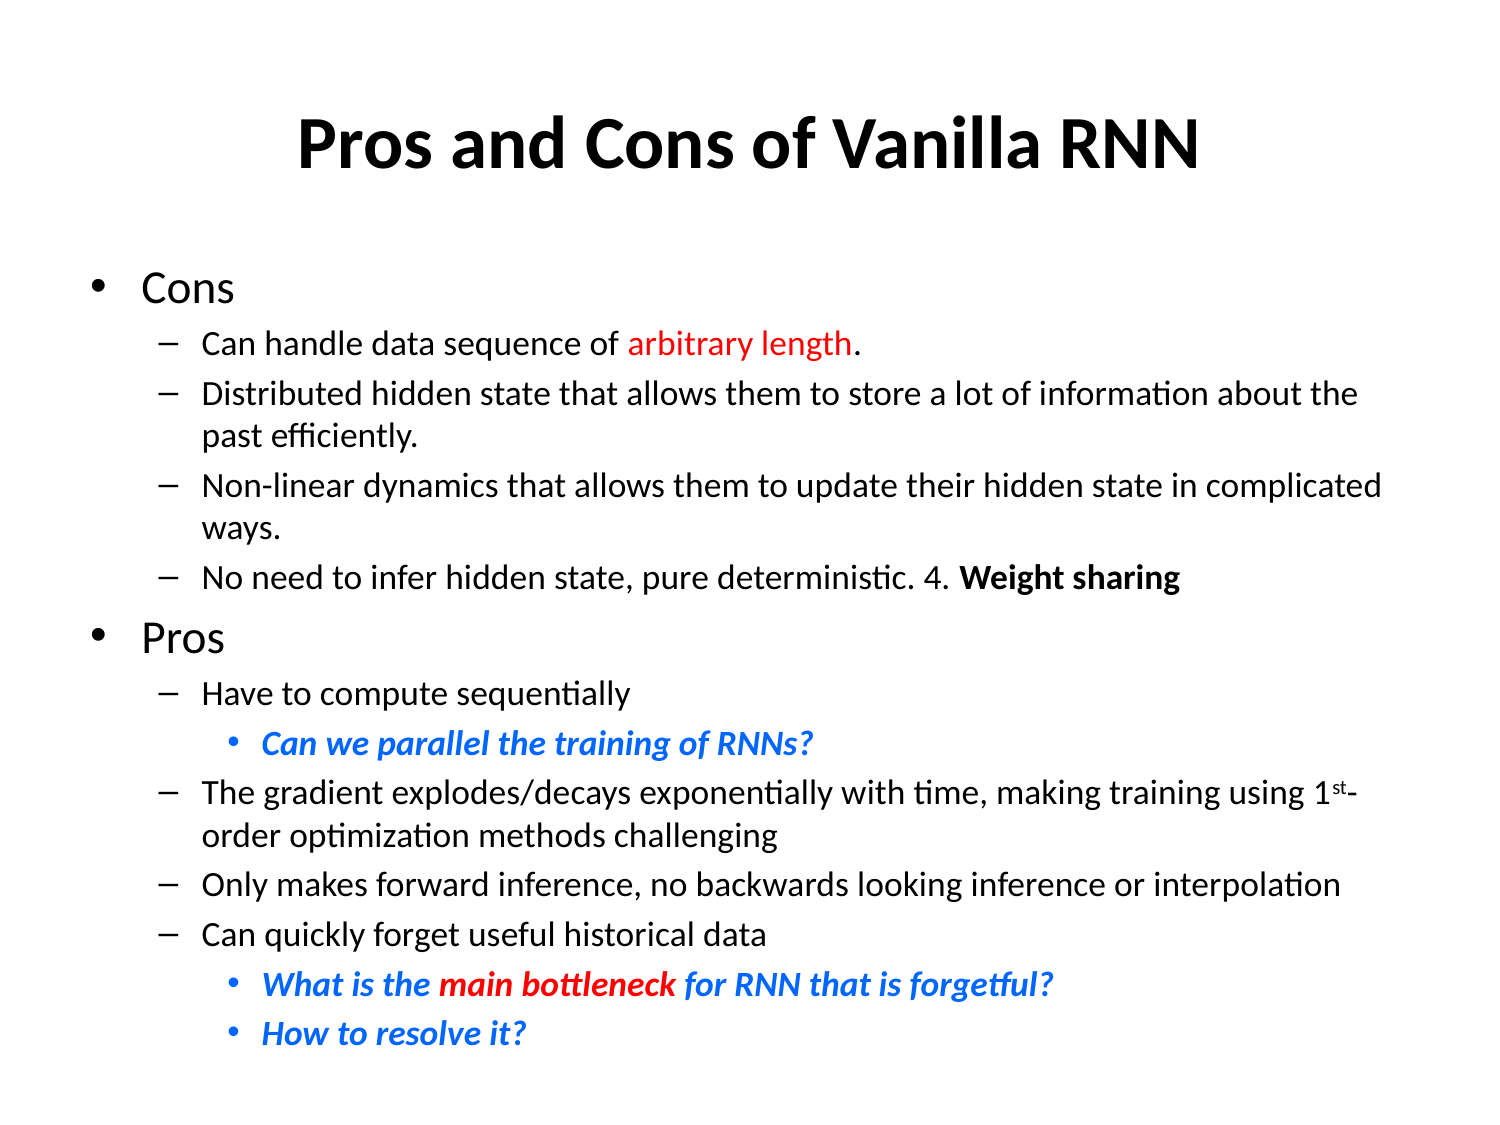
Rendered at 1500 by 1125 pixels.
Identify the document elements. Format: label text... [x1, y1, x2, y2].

title Pros and Cons of Vanilla RNN [75, 45, 1425, 233]
list Cons Can handle data sequence of arbitrary length. Distributed hidden state that allows them to store a lot of information about the past efficiently. Non-linear dynamics that allows them to update their hidden state in complicated ways. No need to infer hidden state, pure deterministic. 4. Weight sharing Pros Have to compute sequentially Can we parallel the training of RNNs? The gradient explodes/decays exponentially with time, making training using 1st-order optimization methods challenging Only makes forward inference, no backwards looking inference or interpolation Can quickly forget useful historical data What is the main bottleneck for RNN that is forgetful? How to resolve it? [75, 248, 1425, 1067]
